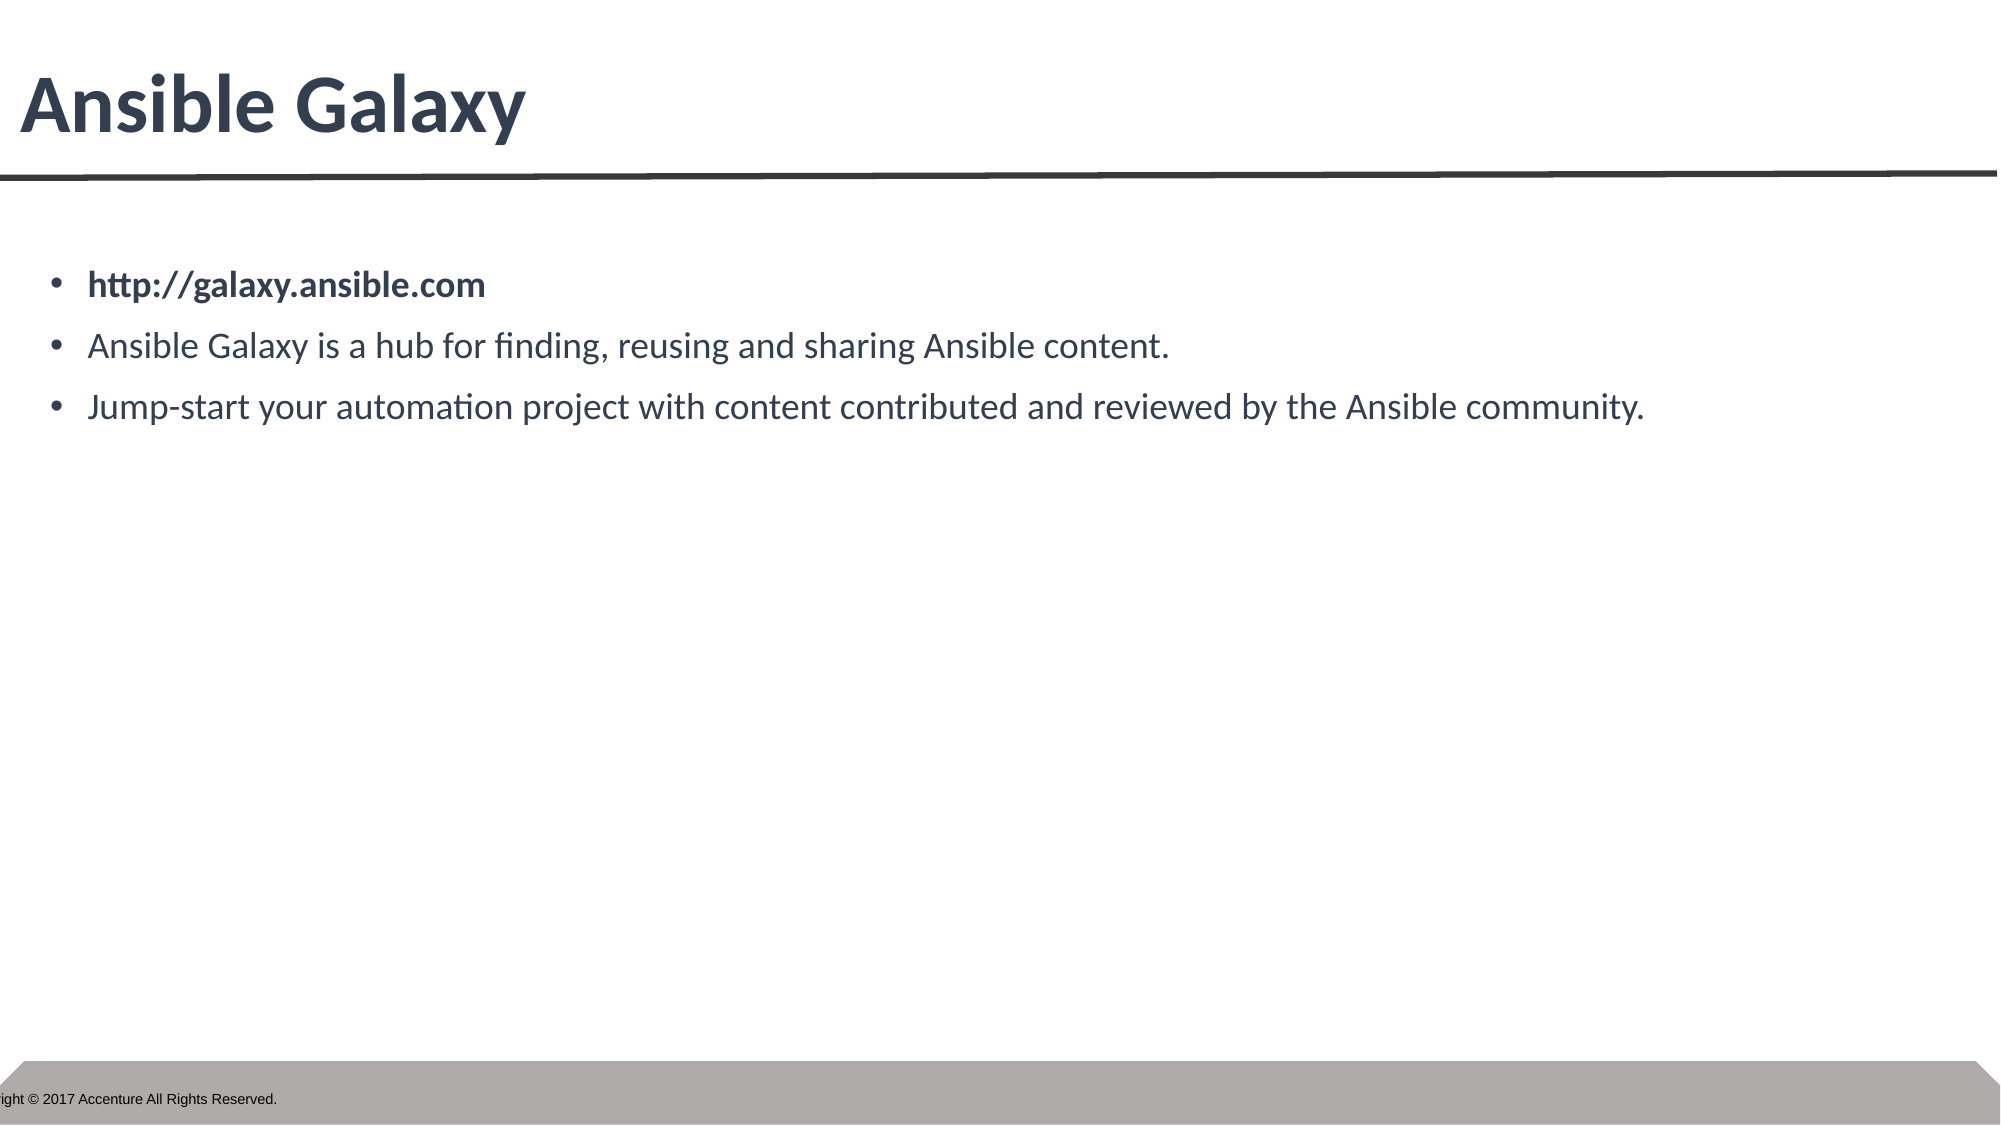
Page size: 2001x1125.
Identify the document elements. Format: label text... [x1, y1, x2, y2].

list http://galaxy.ansible.com Ansible Galaxy is a hub for finding, reusing and sharing Ansible content. Jump-start your automation project with content contributed and reviewed by the Ansible community. [35, 257, 1895, 1042]
title Ansible Galaxy [5, 53, 2000, 147]
